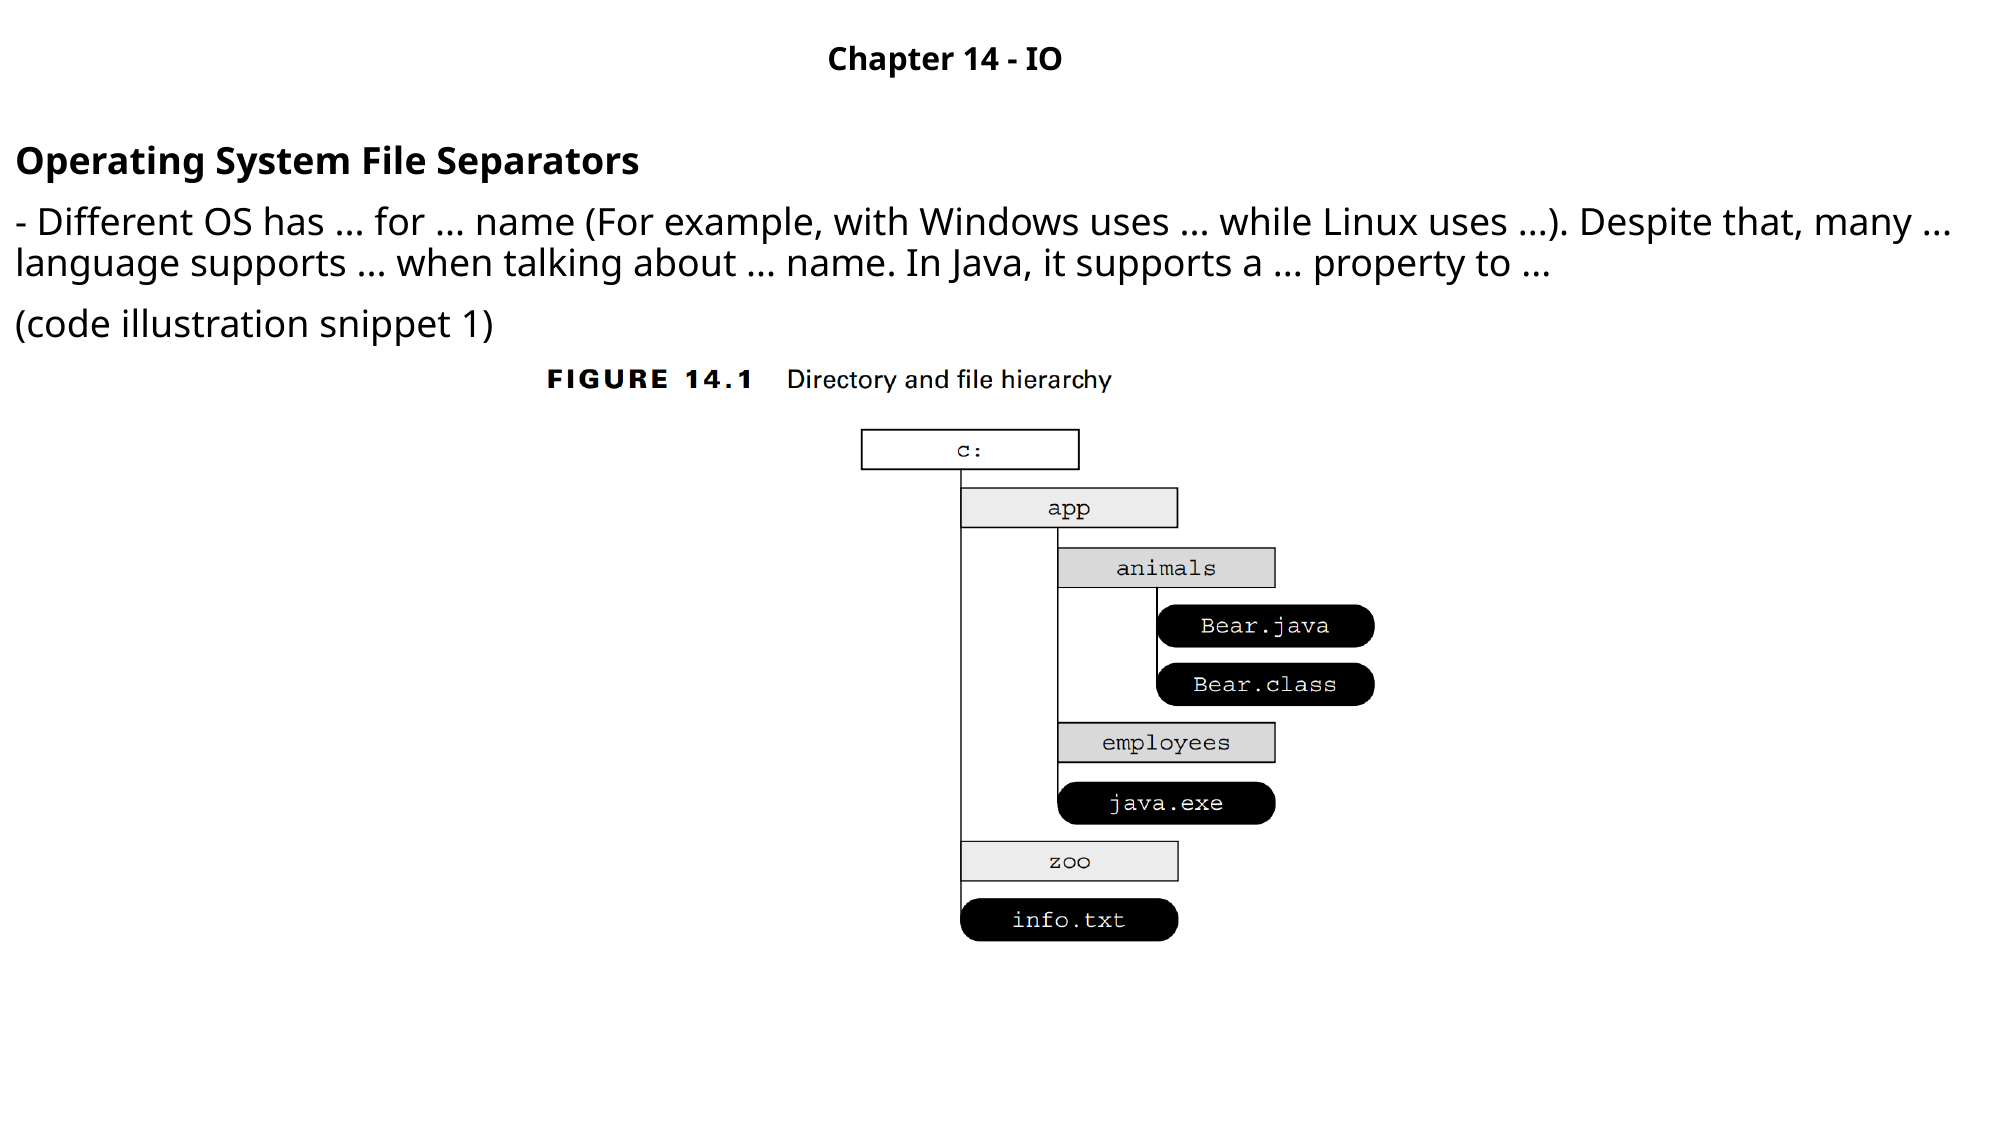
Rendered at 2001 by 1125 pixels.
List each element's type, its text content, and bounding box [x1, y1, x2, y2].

text_box Operating System File Separators - Different OS has ... for ... name (For example, with Windows uses ... while Linux uses ...). Despite that, many ... language supports ... when talking about ... name. In Java, it supports a ... property to ... (code illustration snippet 1) [0, 134, 2000, 1125]
picture [534, 341, 1466, 1006]
subtitle Chapter 14 - IO [24, 35, 1866, 86]
